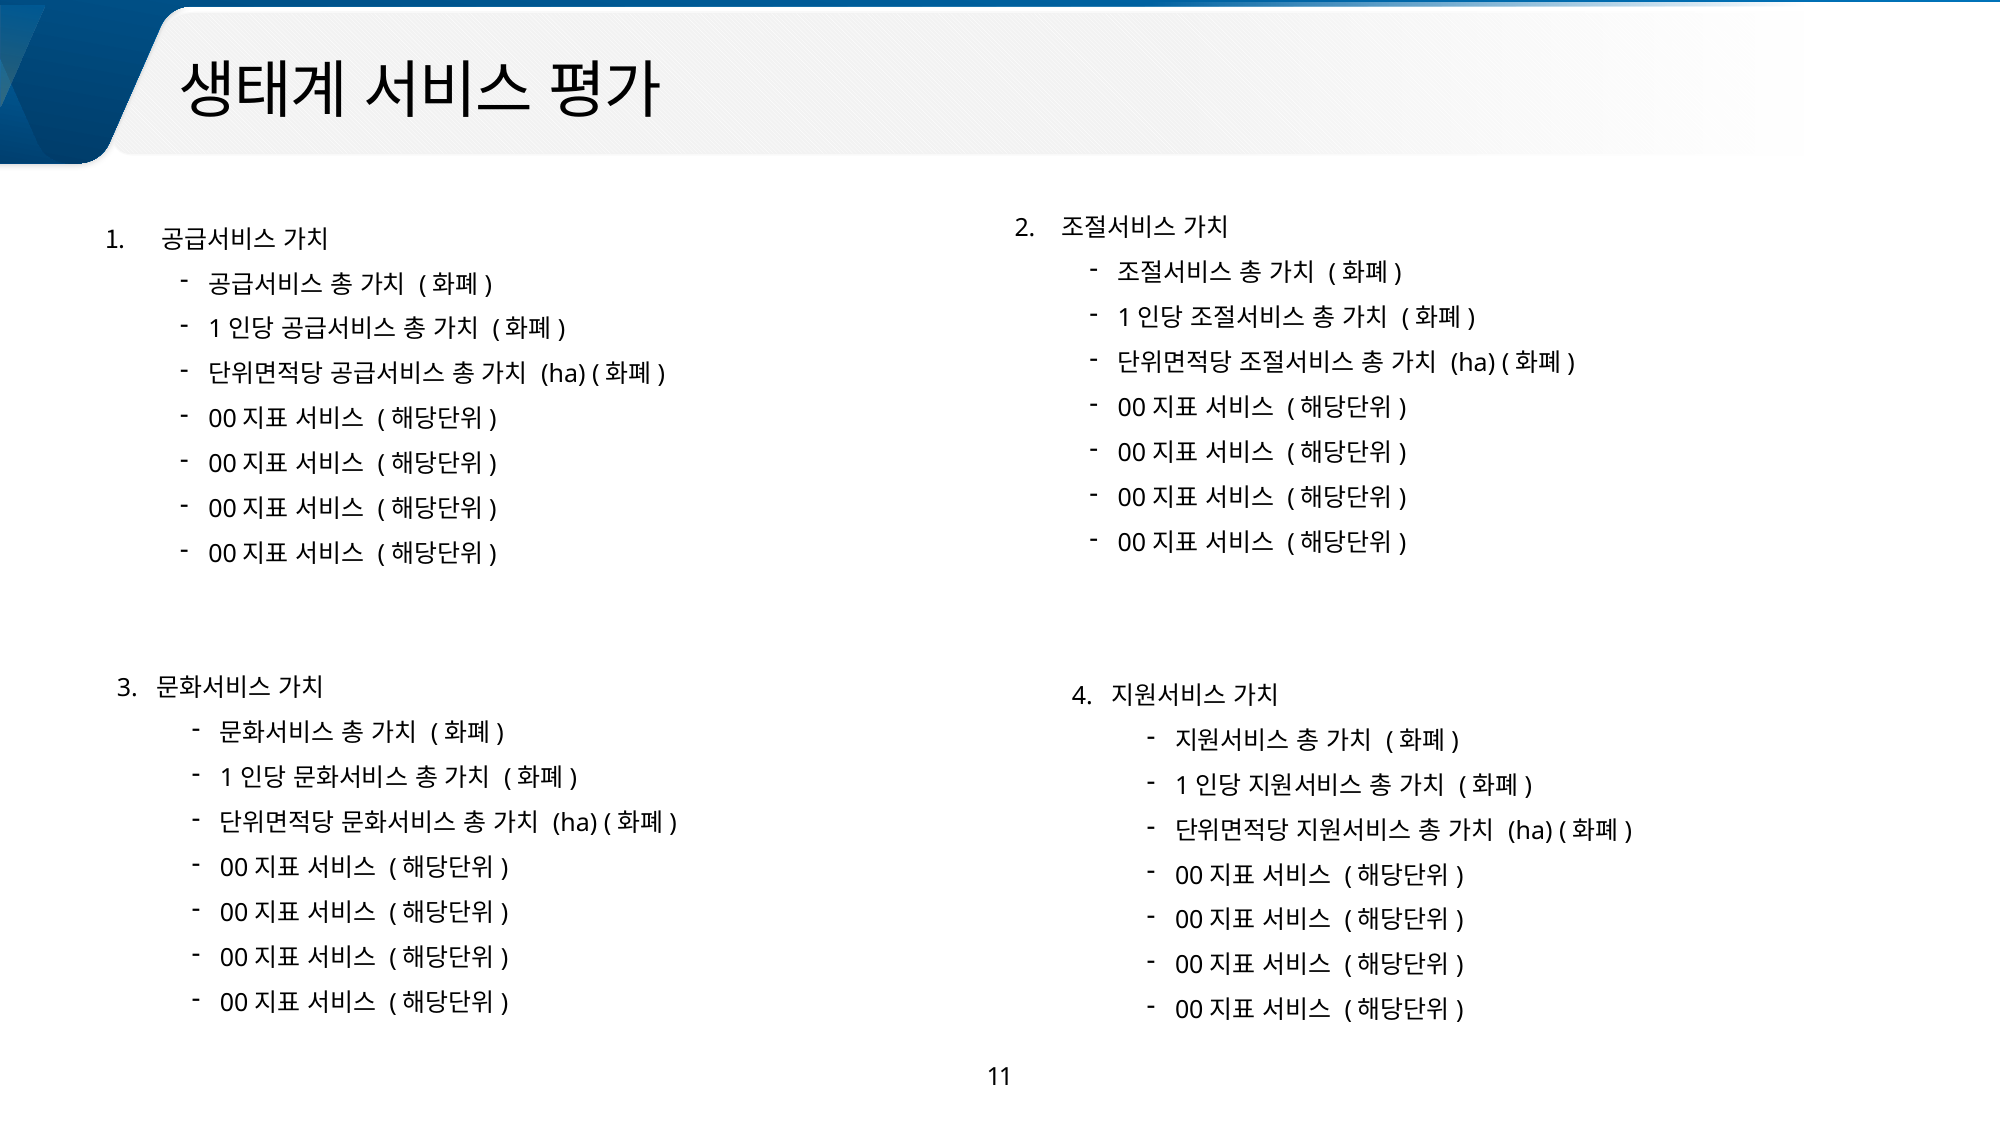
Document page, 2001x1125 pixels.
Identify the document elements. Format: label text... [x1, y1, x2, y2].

text_box 생태계 서비스 평가 [178, 49, 1551, 125]
text_box 4. 지원서비스 가치 지원서비스 총 가치 (화폐) 1인당 지원서비스 총 가치 (화폐) 단위면적당 지원서비스 총 가치 (ha) (화폐) 00지표 서비스 (해당단위) 00지표 서비스 (해당단위) 00지표 서비스 (해당단위) 00지표 서비스 (해당단위) [1057, 657, 1820, 1032]
text_box 2. 조절서비스 가치 조절서비스 총 가치 (화폐) 1인당 조절서비스 총 가치 (화폐) 단위면적당 조절서비스 총 가치 (ha) (화폐) 00지표 서비스 (해당단위) 00지표 서비스 (해당단위) 00지표 서비스 (해당단위) 00지표 서비스 (해당단위) [999, 189, 1763, 564]
text_box 공급서비스 가치 공급서비스 총 가치 (화폐) 1인당 공급서비스 총 가치 (화폐) 단위면적당 공급서비스 총 가치 (ha) (화폐) 00지표 서비스 (해당단위) 00지표 서비스 (해당단위) 00지표 서비스 (해당단위) 00지표 서비스 (해당단위) [90, 200, 853, 575]
text_box 3. 문화서비스 가치 문화서비스 총 가치 (화폐) 1인당 문화서비스 총 가치 (화폐) 단위면적당 문화서비스 총 가치 (ha) (화폐) 00지표 서비스 (해당단위) 00지표 서비스 (해당단위) 00지표 서비스 (해당단위) 00지표 서비스 (해당단위) [102, 649, 865, 1024]
